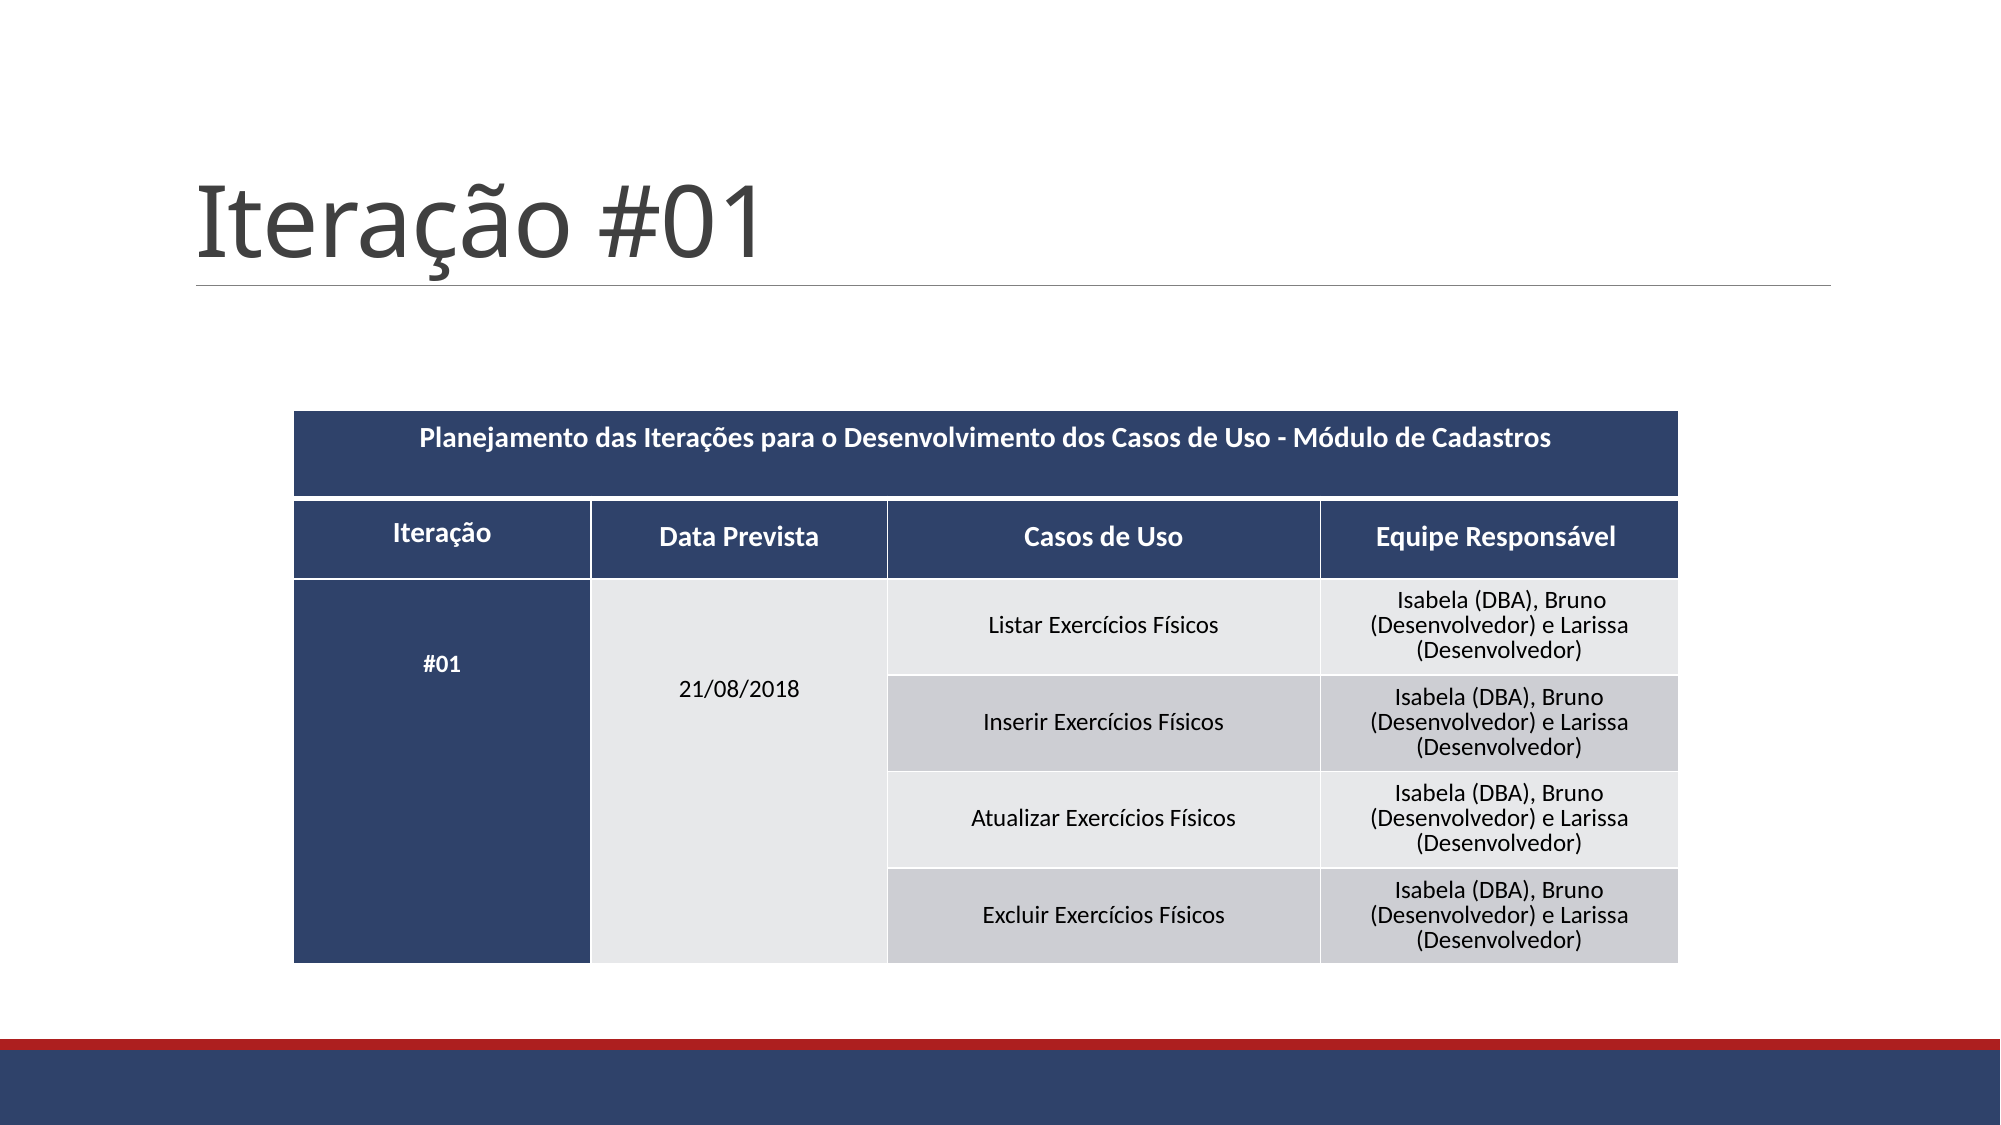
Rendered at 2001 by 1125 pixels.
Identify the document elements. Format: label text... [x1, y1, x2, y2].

table_cell Data Prevista [592, 501, 887, 578]
table_cell Casos de Uso [888, 501, 1320, 578]
table_cell Isabela (DBA), Bruno (Desenvolvedor) e Larissa (Desenvolvedor) [1321, 676, 1678, 771]
table_header Planejamento das Iterações para o Desenvolvimento dos Casos de Uso - Módulo de Cadastros [294, 411, 1678, 496]
title Iteração #01 [180, 47, 1830, 285]
table_cell Excluir Exercícios Físicos [888, 869, 1320, 963]
table_cell #01 [294, 580, 590, 963]
table_cell Atualizar Exercícios Físicos [888, 772, 1320, 867]
table_cell Listar Exercícios Físicos [888, 580, 1320, 674]
table_cell Isabela (DBA), Bruno (Desenvolvedor) e Larissa (Desenvolvedor) [1321, 580, 1678, 674]
table_cell 21/08/2018 [592, 580, 887, 963]
table_cell Isabela (DBA), Bruno (Desenvolvedor) e Larissa (Desenvolvedor) [1321, 772, 1678, 867]
table_cell Isabela (DBA), Bruno (Desenvolvedor) e Larissa (Desenvolvedor) [1321, 869, 1678, 963]
table_cell Inserir Exercícios Físicos [888, 676, 1320, 771]
table_cell Equipe Responsável [1321, 501, 1678, 578]
table_cell Iteração [294, 501, 590, 578]
